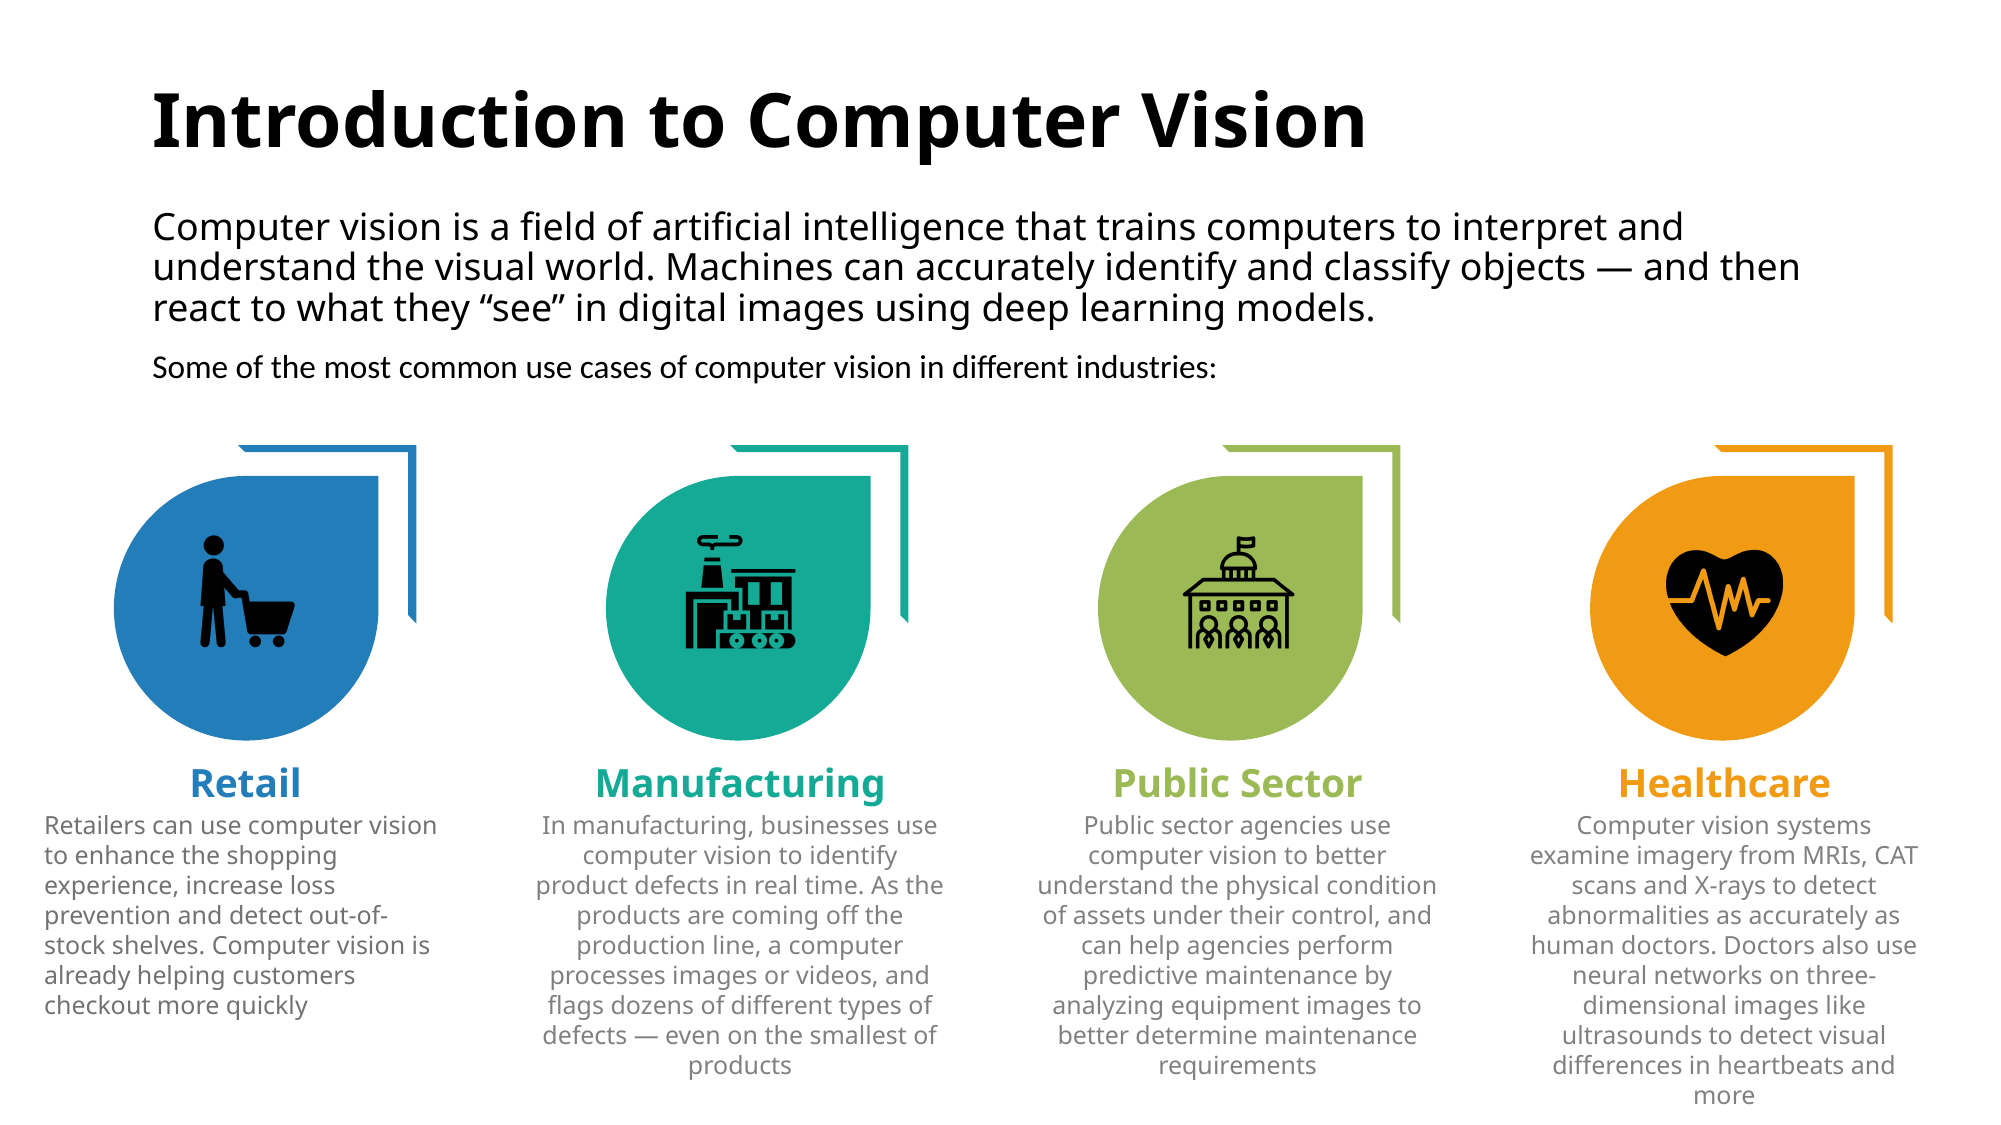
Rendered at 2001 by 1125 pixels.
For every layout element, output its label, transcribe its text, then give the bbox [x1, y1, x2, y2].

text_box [29, 445, 462, 1001]
list Computer vision is a field of artificial intelligence that trains computers to interpret and understand the visual world. Machines can accurately identify and classify objects — and then react to what they “see” in digital images using deep learning models. Some of the most common use cases of computer vision in different industries: [137, 200, 1863, 1014]
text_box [519, 445, 961, 1062]
title Introduction to Computer Vision [137, 59, 1863, 187]
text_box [1514, 445, 1935, 1062]
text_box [1018, 445, 1457, 1062]
